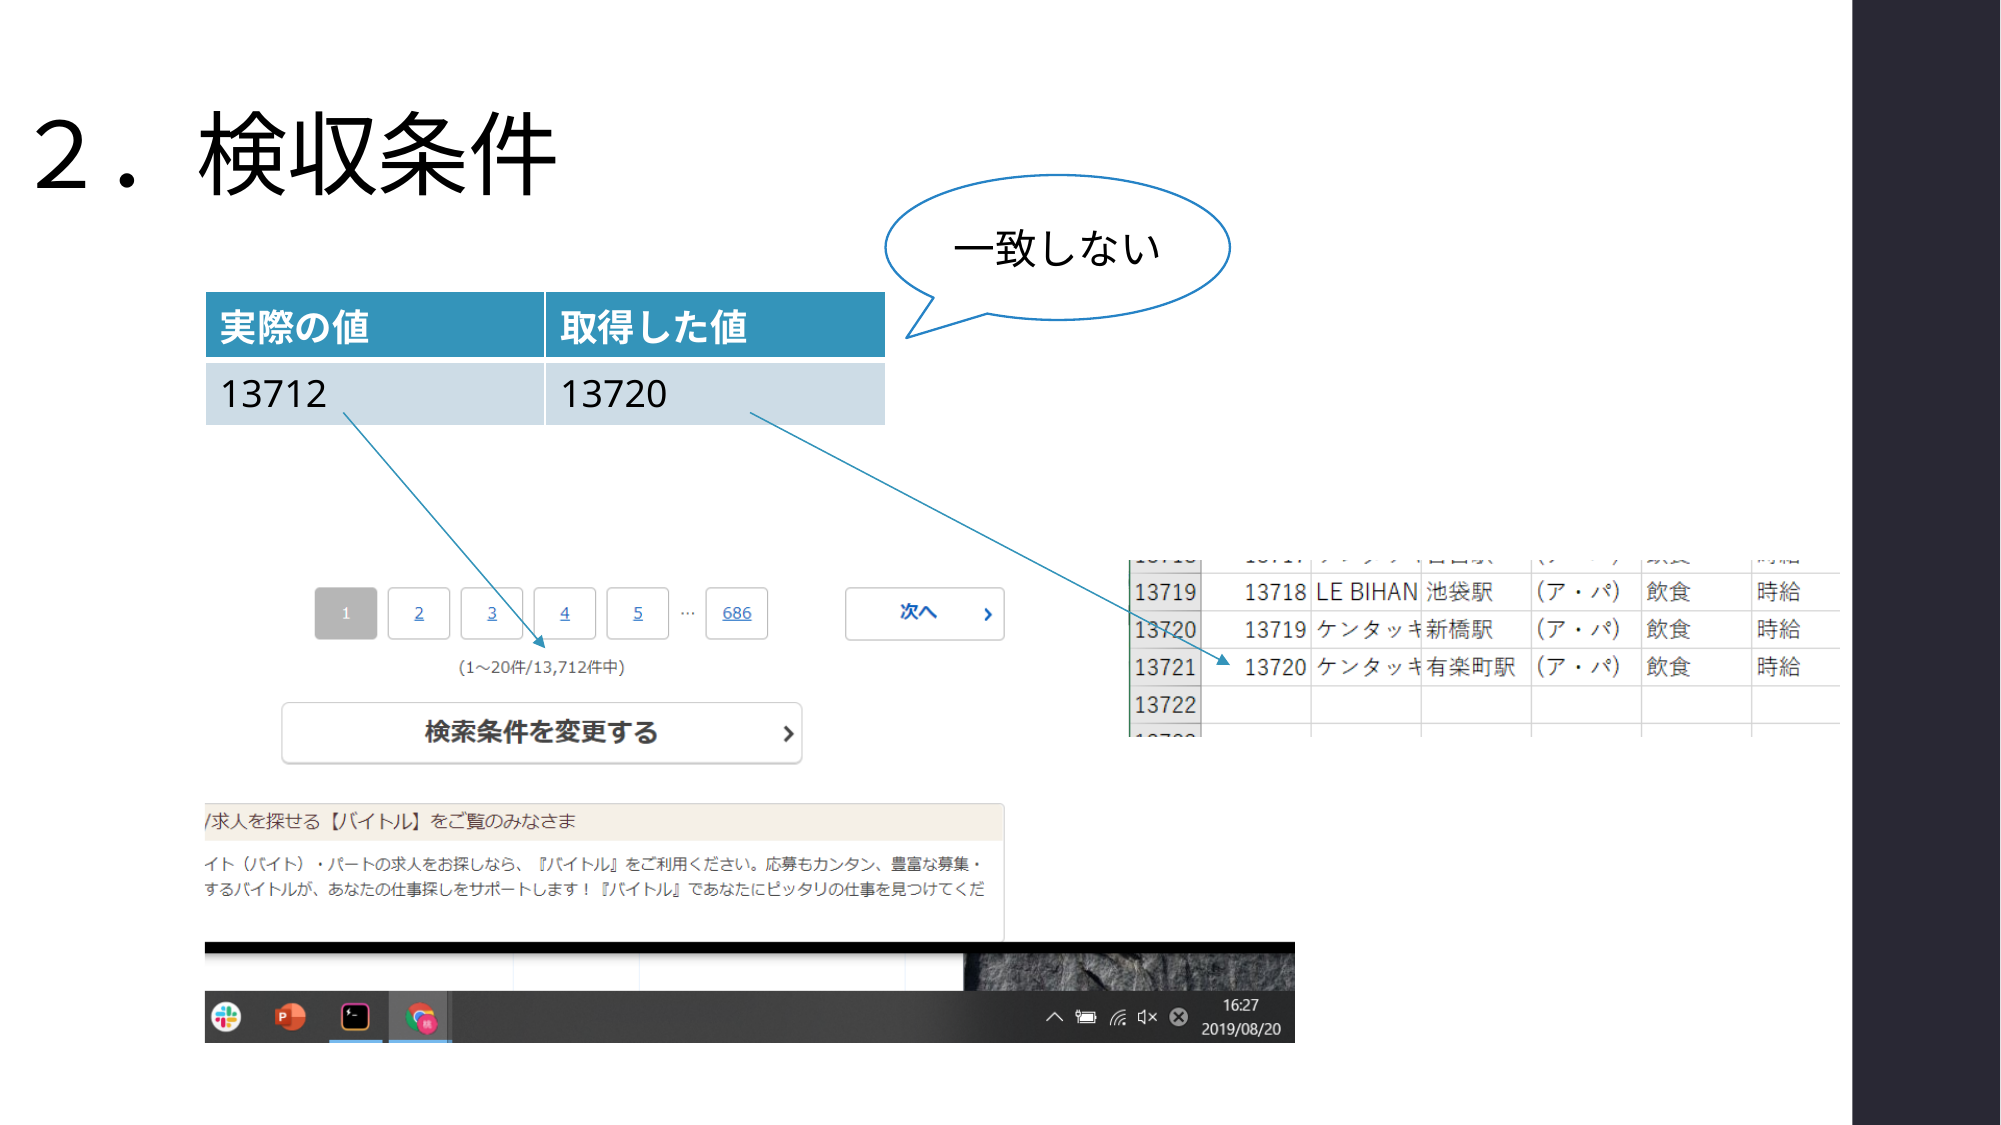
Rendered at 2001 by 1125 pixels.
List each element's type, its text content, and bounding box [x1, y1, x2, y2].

text_box 一致しない [884, 173, 1232, 340]
picture [204, 560, 1841, 1043]
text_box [749, 412, 1231, 666]
title ２．検収条件 [0, 0, 1590, 216]
table_cell 13712 [206, 363, 544, 425]
table_header 実際の値 [206, 292, 544, 357]
table_header 取得した値 [546, 292, 885, 357]
table_cell 13720 [546, 363, 885, 425]
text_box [343, 412, 546, 649]
